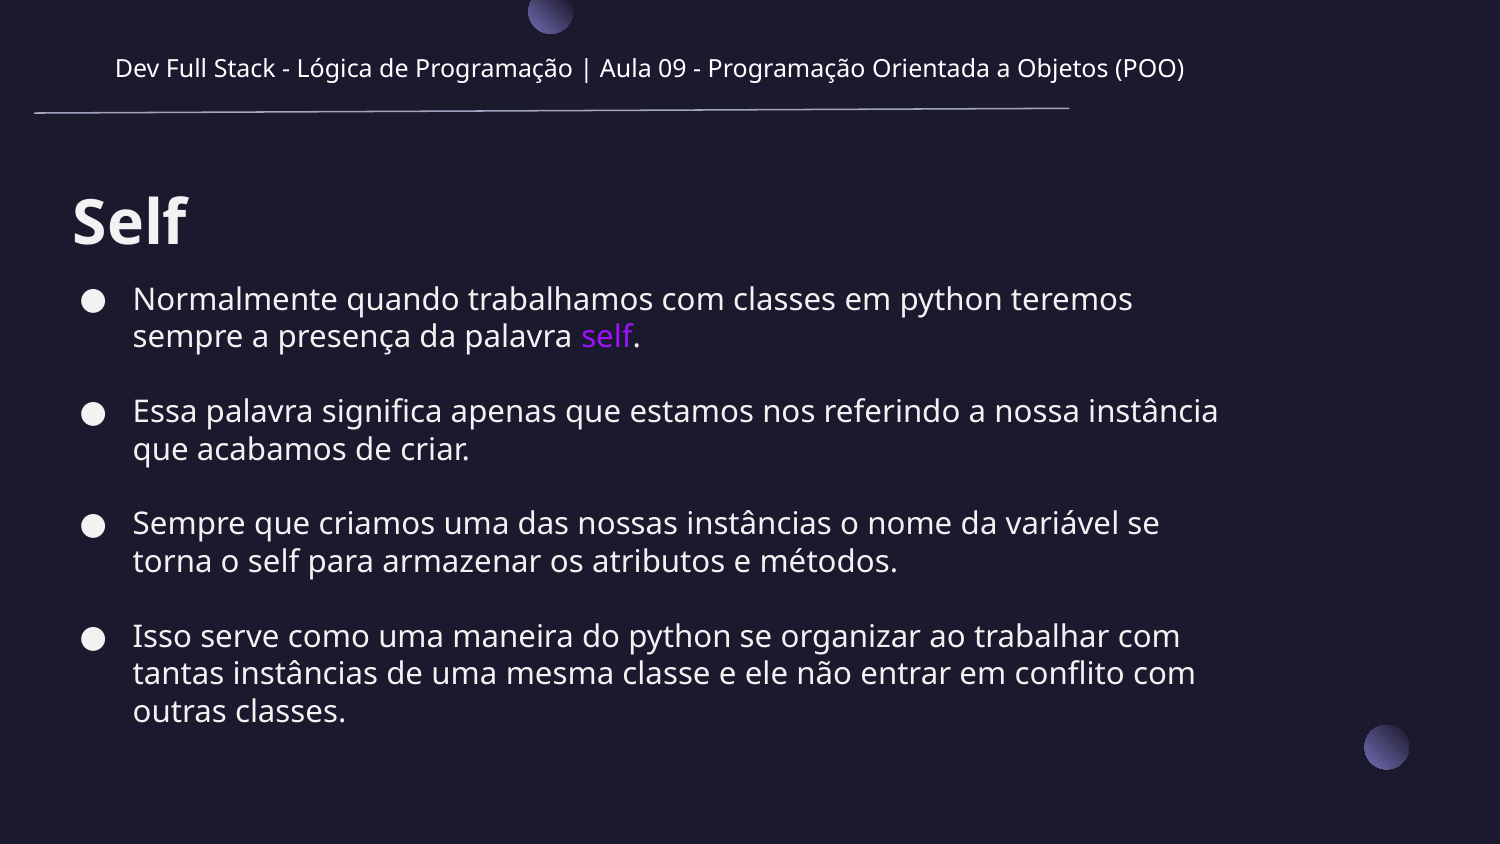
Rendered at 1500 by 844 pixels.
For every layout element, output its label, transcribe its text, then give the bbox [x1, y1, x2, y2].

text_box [33, 107, 1070, 114]
text_box Self [57, 136, 1461, 265]
text_box Normalmente quando trabalhamos com classes em python teremos sempre a presença da palavra self. Essa palavra significa apenas que estamos nos referindo a nossa instância que acabamos de criar. Sempre que criamos uma das nossas instâncias o nome da variável se torna o self para armazenar os atributos e métodos. Isso serve como uma maneira do python se organizar ao trabalhar com tantas instâncias de uma mesma classe e ele não entrar em conflito com outras classes. [42, 264, 1261, 744]
text_box [528, 0, 573, 34]
text_box Dev Full Stack - Lógica de Programação | Aula 09 - Programação Orientada a Objetos (POO) [99, 37, 1376, 98]
